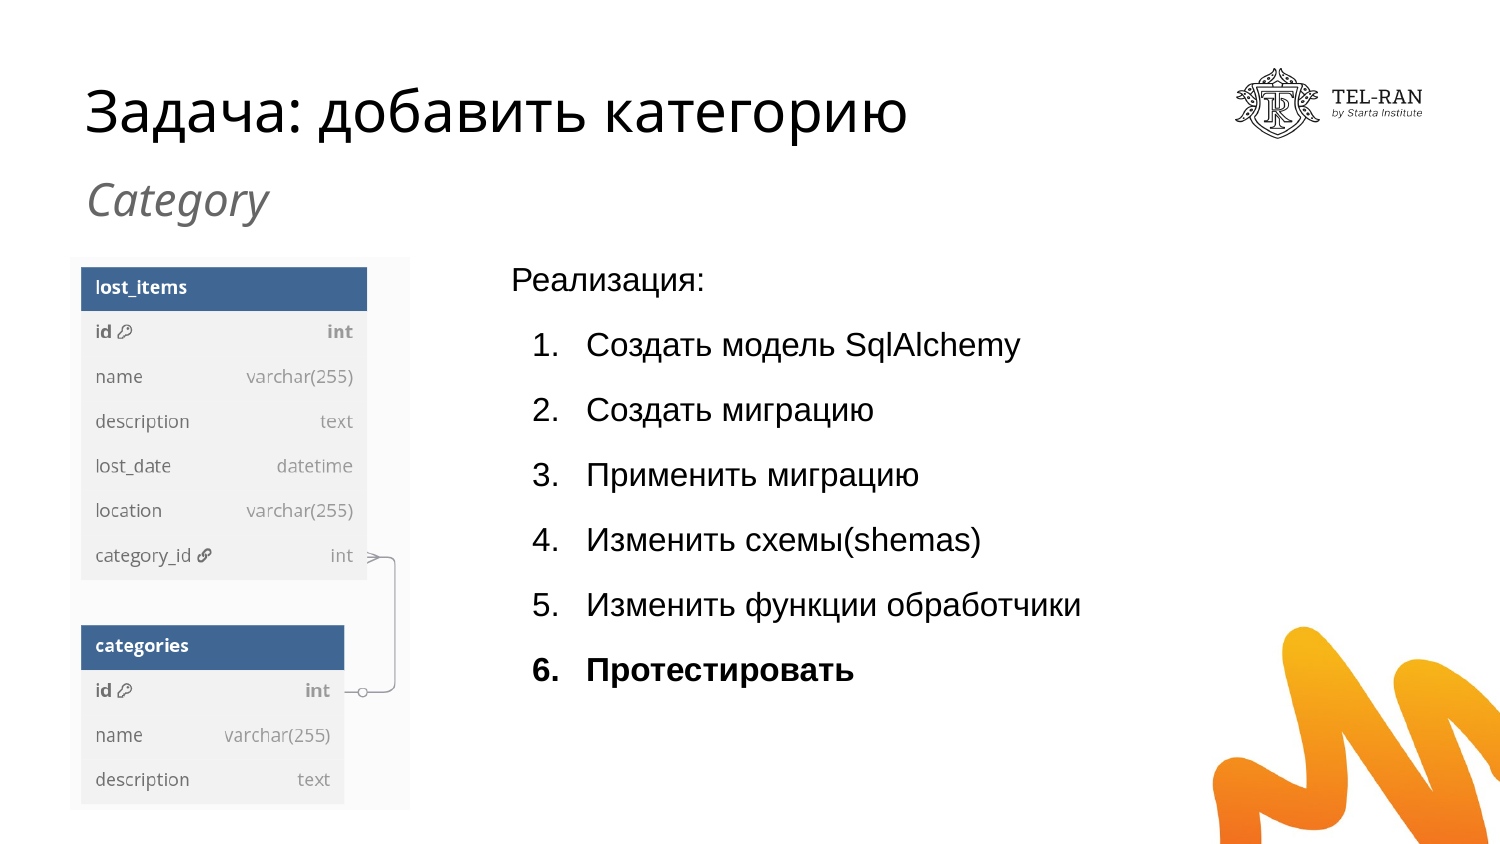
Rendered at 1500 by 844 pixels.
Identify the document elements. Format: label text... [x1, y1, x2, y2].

subtitle Category [70, 155, 1237, 676]
text_box Реализация: Создать модель SqlAlchemy Создать миграцию Применить миграцию Изменить схемы(shemas) Изменить функции обработчики Протестировать [496, 243, 1148, 810]
picture [1211, 625, 1500, 844]
picture [1237, 68, 1422, 139]
picture [70, 257, 410, 810]
title Задача: добавить категорию [70, 59, 1237, 155]
